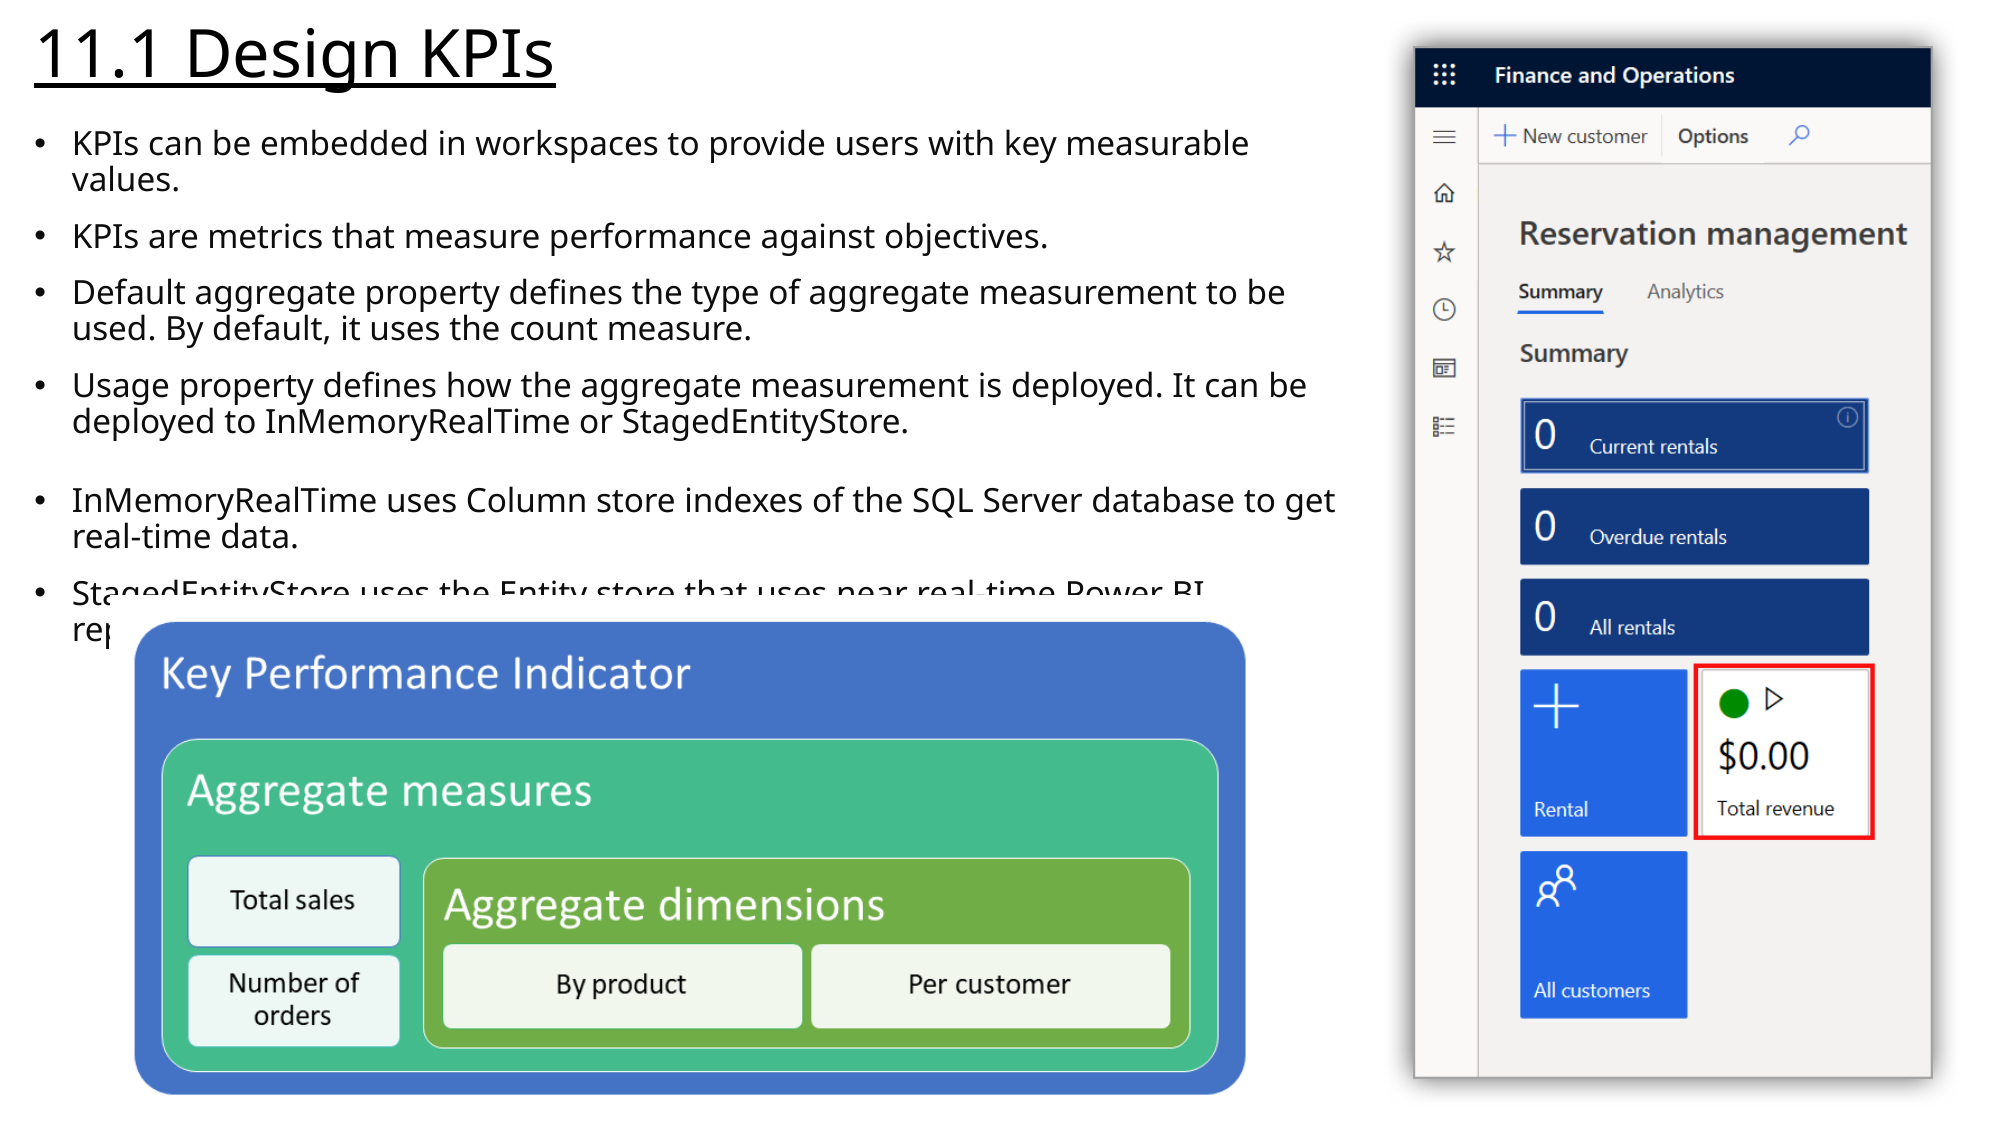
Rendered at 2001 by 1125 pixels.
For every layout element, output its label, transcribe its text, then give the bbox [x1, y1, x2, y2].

title 11.1 Design KPIs [19, 67, 1390, 120]
picture [110, 595, 1277, 1125]
picture [1413, 46, 1933, 1079]
list KPIs can be embedded in workspaces to provide users with key measurable values. KPIs are metrics that measure performance against objectives. Default aggregate property defines the type of aggregate measurement to be used. By default, it uses the count measure. Usage property defines how the aggregate measurement is deployed. It can be deployed to InMemoryRealTime or StagedEntityStore. InMemoryRealTime uses Column store indexes of the SQL Server database to get real-time data. StagedEntityStore uses the Entity store that uses near real-time Power BI reporting. [19, 119, 1369, 696]
